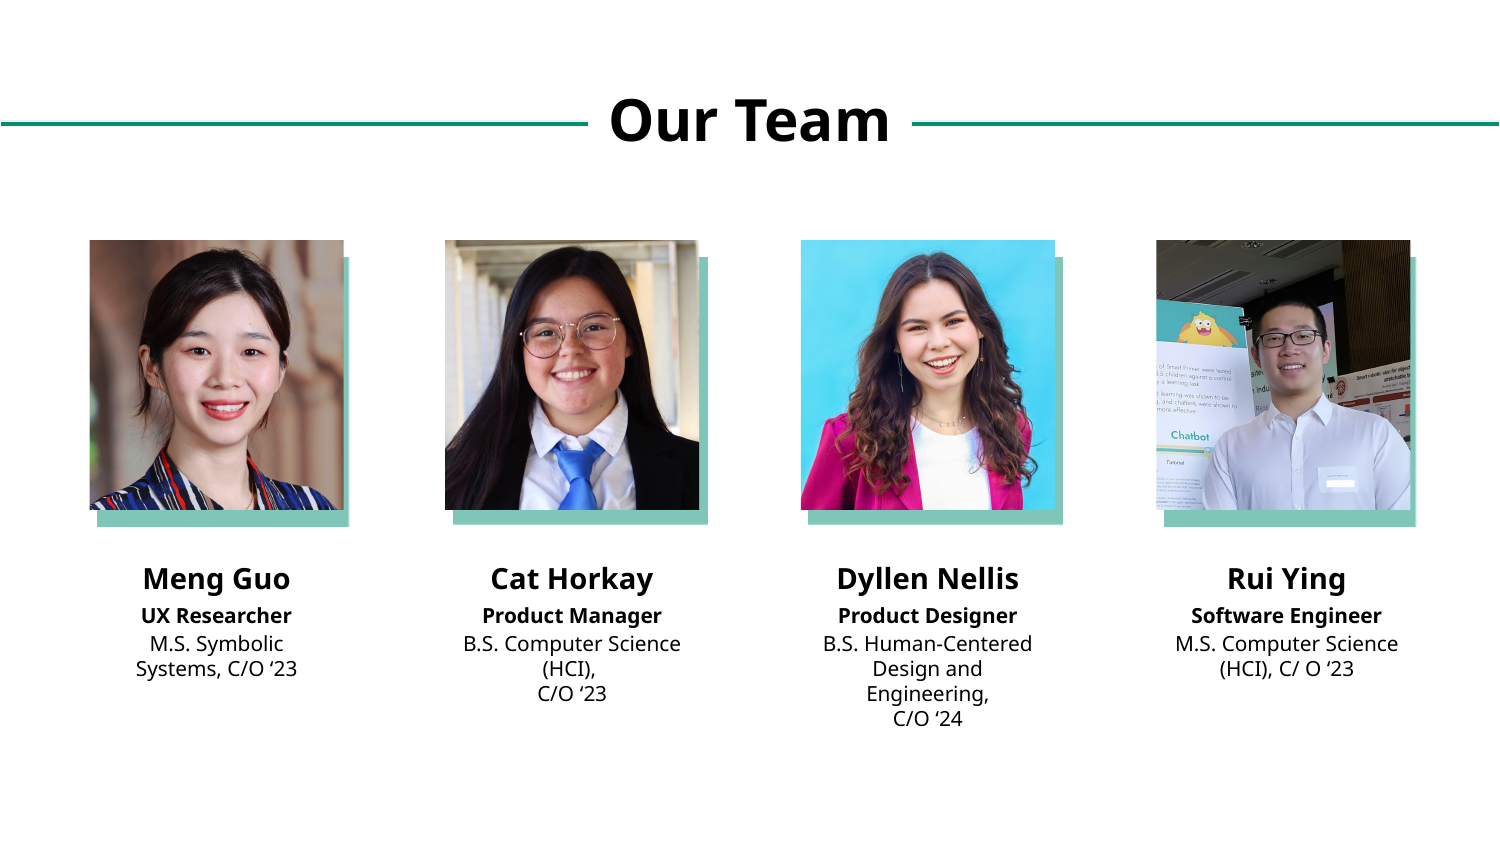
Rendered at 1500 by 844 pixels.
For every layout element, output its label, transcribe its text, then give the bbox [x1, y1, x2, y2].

text_box Meng Guo UX Researcher M.S. Symbolic Systems, C/O ‘23 [89, 545, 344, 696]
text_box Dyllen Nellis Product Designer B.S. Human-Centered Design and Engineering, C/O ‘24 [800, 545, 1055, 746]
text_box Cat Horkay Product Manager B.S. Computer Science (HCI), C/O ‘23 [421, 545, 723, 721]
title Our Team [75, 67, 1425, 162]
picture [89, 240, 344, 510]
text_box Rui Ying Software Engineer M.S. Computer Science (HCI), C/ O ‘23 [1132, 545, 1442, 696]
text_box [911, 120, 1500, 127]
picture [800, 240, 1055, 510]
picture [444, 240, 700, 510]
text_box [0, 120, 589, 127]
picture [1156, 240, 1411, 510]
